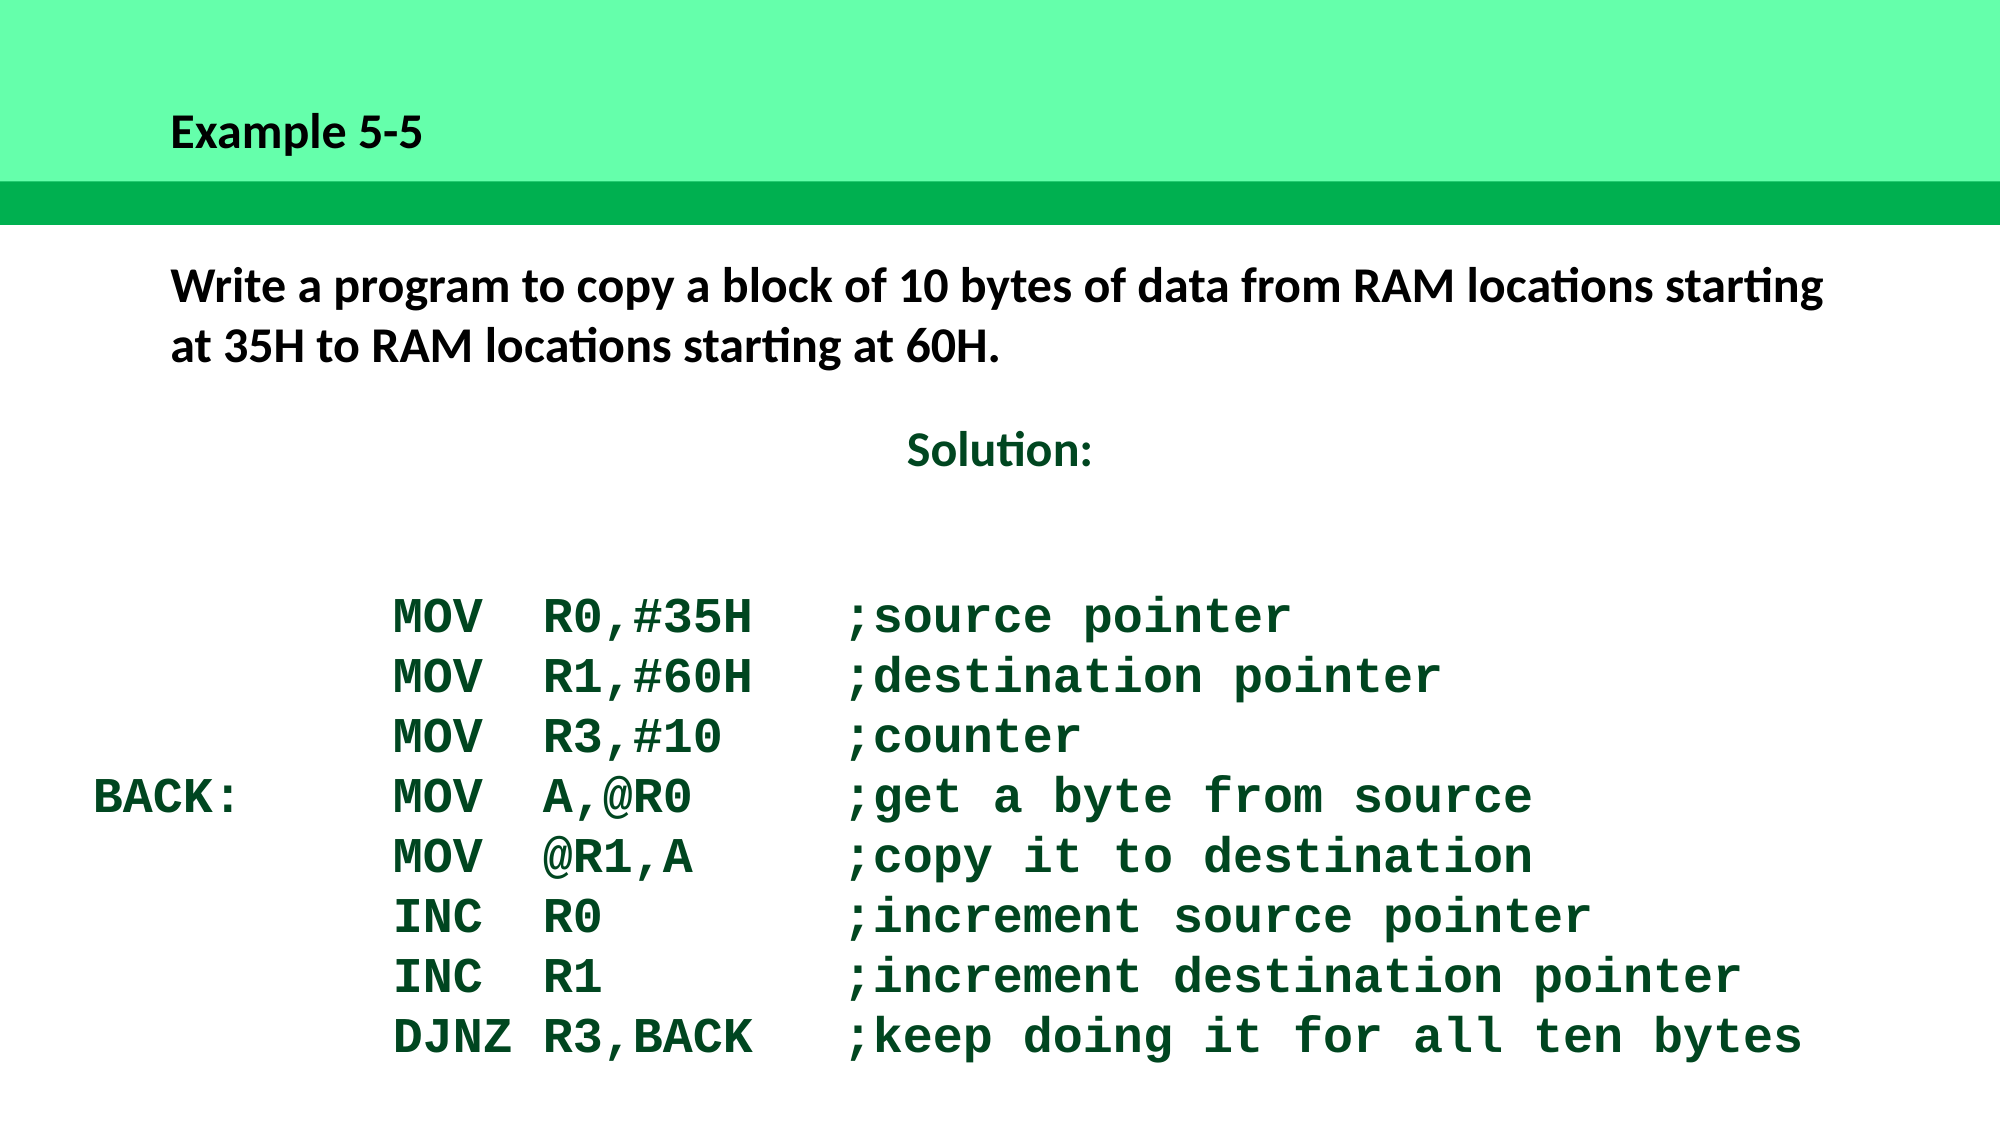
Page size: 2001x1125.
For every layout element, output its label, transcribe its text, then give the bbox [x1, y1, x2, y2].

text_box Solution: [0, 409, 2000, 485]
text_box [0, 184, 2000, 227]
text_box MOV R0,#35H ;source pointer MOV R1,#60H ;destination pointer MOV R3,#10 ;counter BACK: MOV A,@R0 ;get a byte from source MOV @R1,A ;copy it to destination INC R0 ;increment source pointer INC R1 ;increment destination pointer DJNZ R3,BACK ;keep doing it for all ten bytes [78, 574, 2000, 1070]
text_box Example 5-5 [155, 90, 1845, 166]
text_box [0, 0, 2000, 184]
text_box Write a program to copy a block of 10 bytes of data from RAM locations starting at 35H to RAM locations starting at 60H. [155, 245, 1845, 380]
